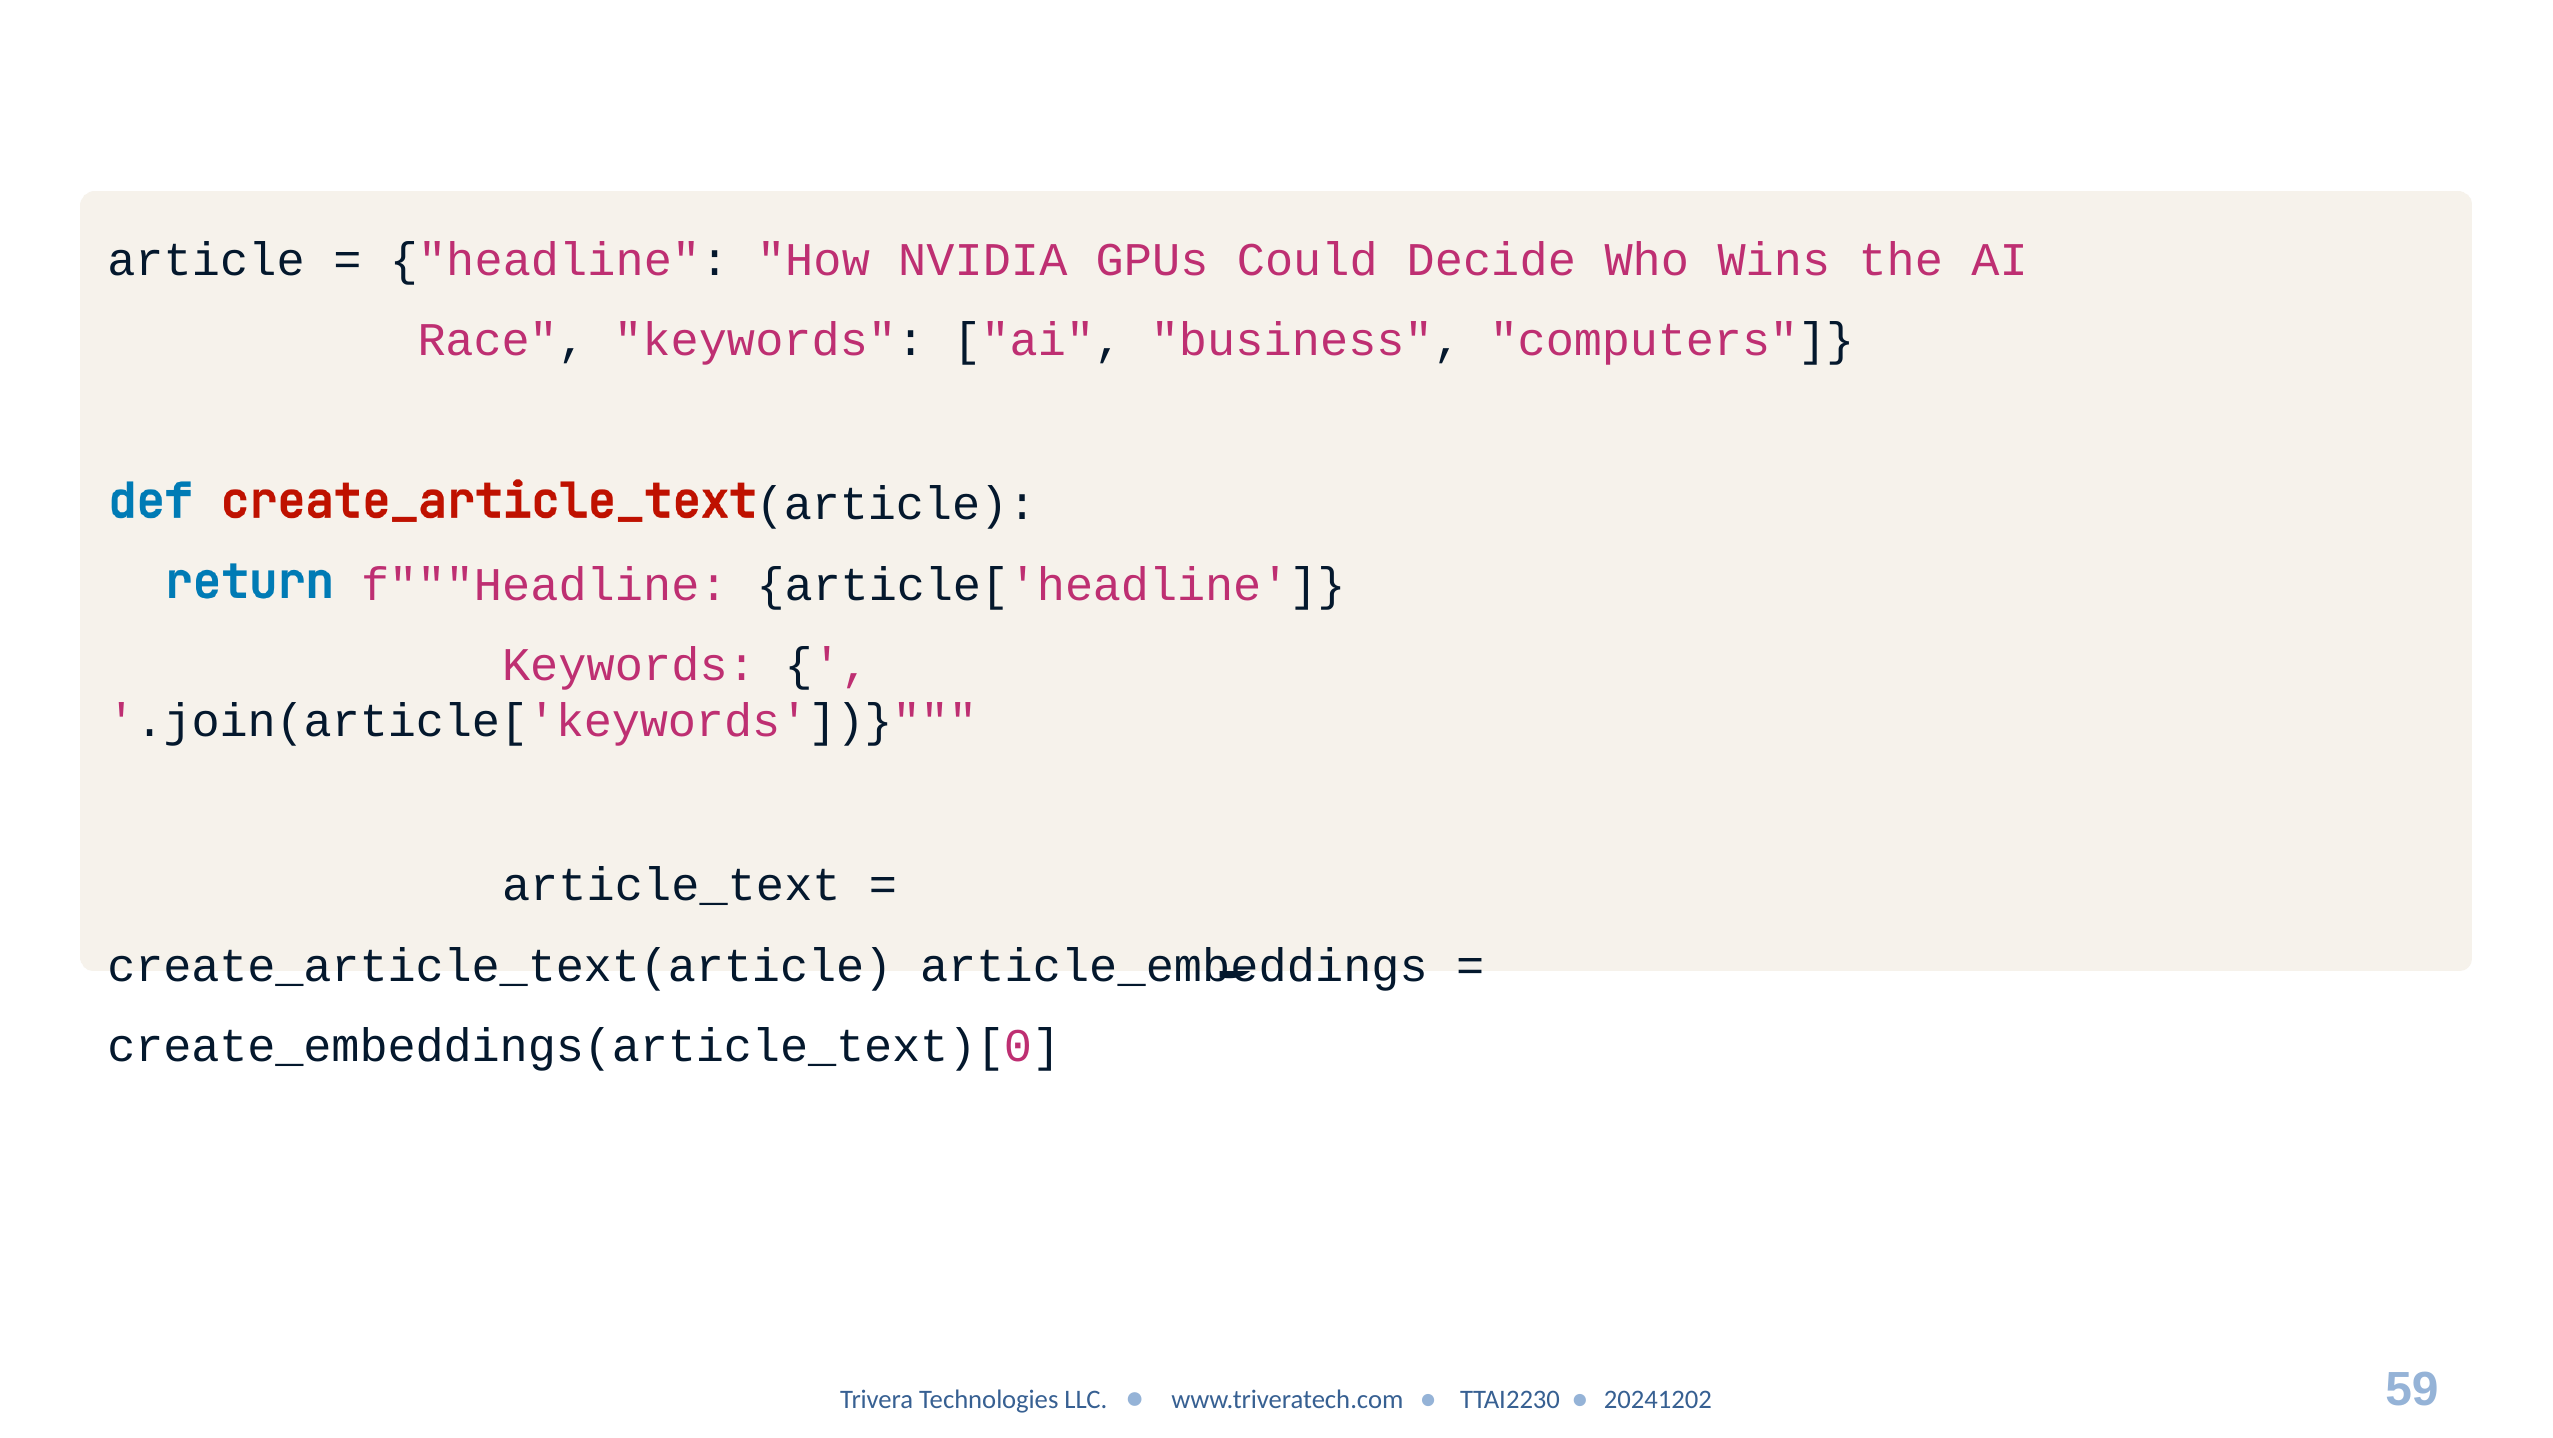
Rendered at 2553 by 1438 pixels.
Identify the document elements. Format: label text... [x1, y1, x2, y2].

text_box article = {"headline": "How NVIDIA GPUs Could Decide Who Wins the AI Race", "keywords": ["ai", "business", "computers"]} (article): f"""Headline: {article['headline']} Keywords: {', '.join(article['keywords'])}""" article_text = create_article_text(article) article_embeddings = create_embeddings(article_text)[0] [105, 982, 2225, 1071]
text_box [80, 191, 2472, 971]
